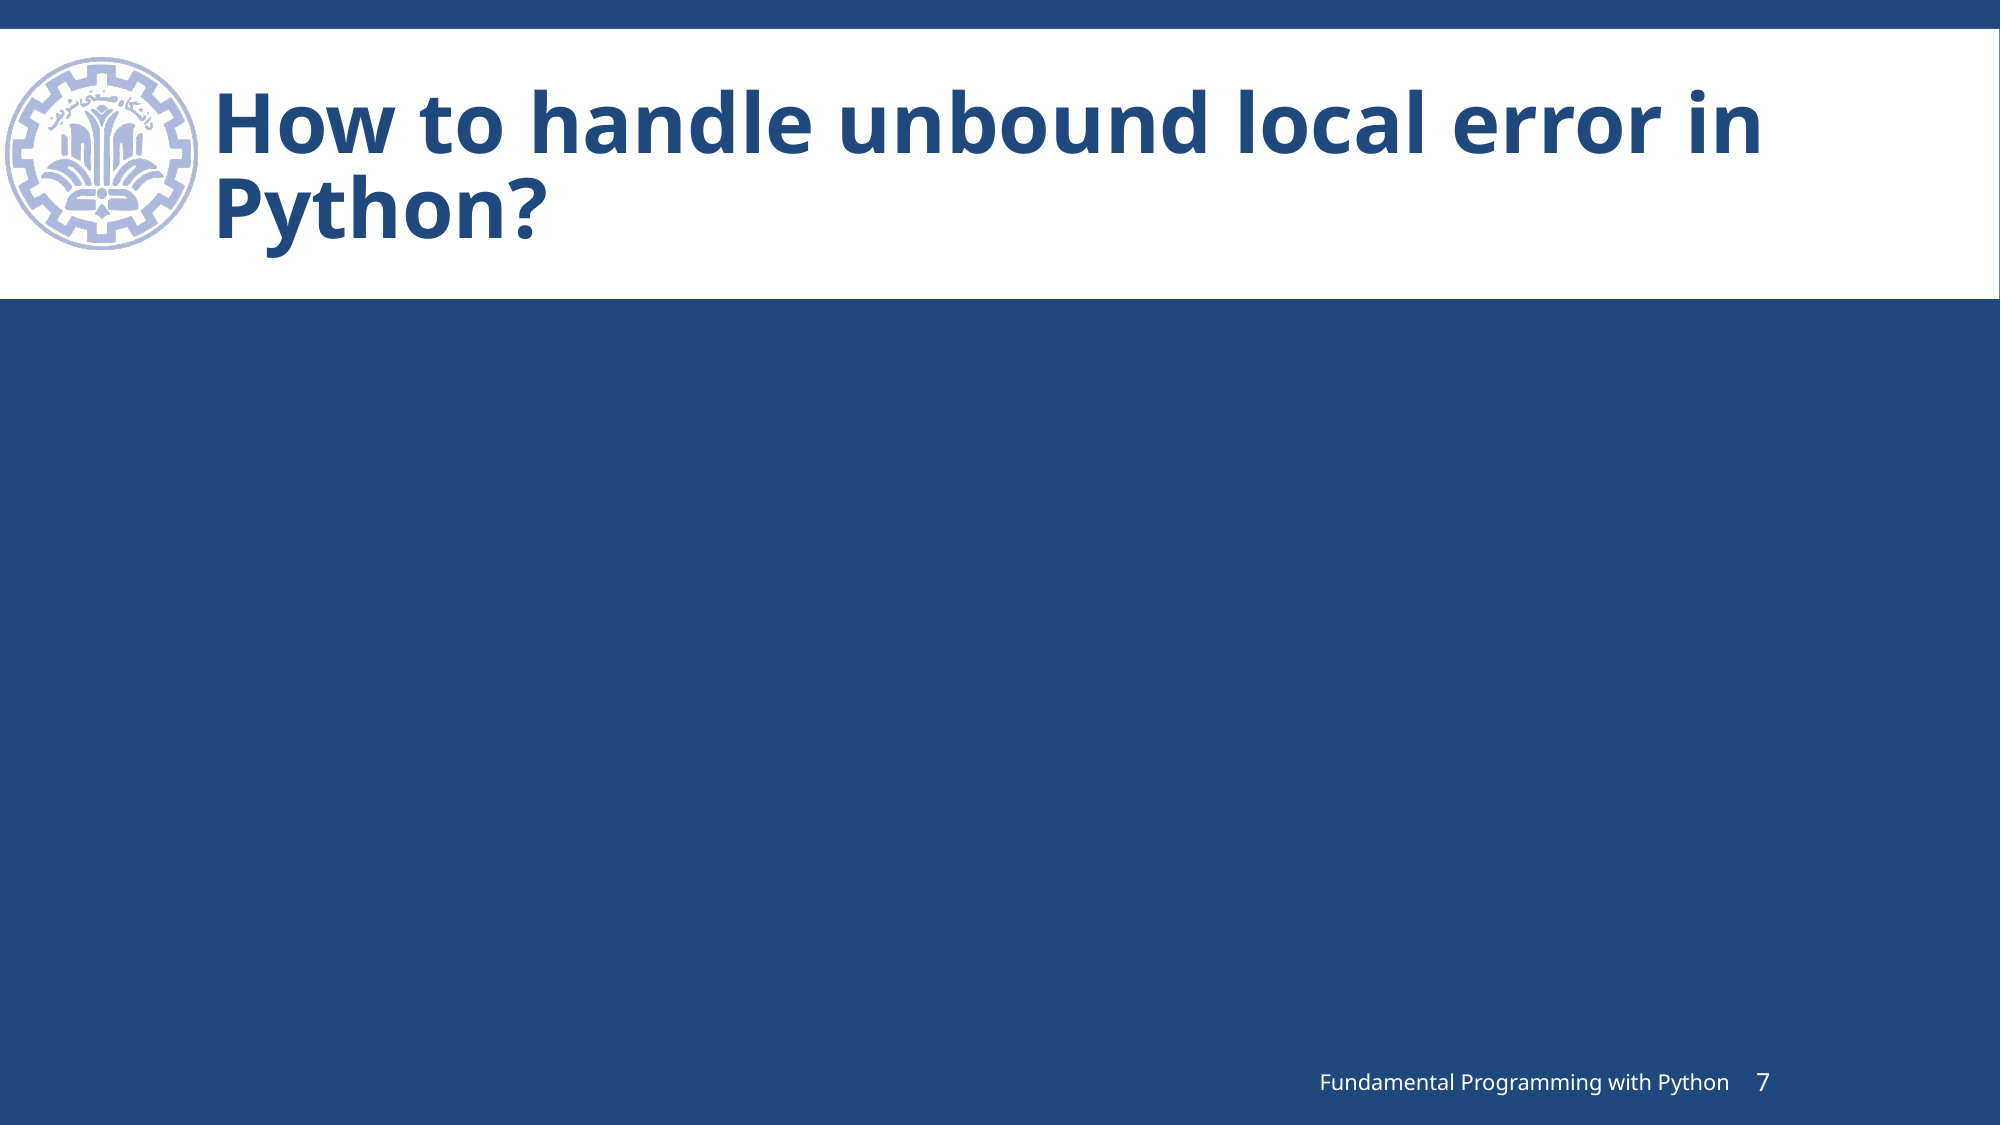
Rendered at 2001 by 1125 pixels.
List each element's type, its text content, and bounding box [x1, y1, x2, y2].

slide_number 7 [1748, 1053, 1904, 1114]
title How to handle unbound local error in Python? [197, 46, 1803, 295]
footer Fundamental Programming with Python [918, 1053, 1746, 1114]
